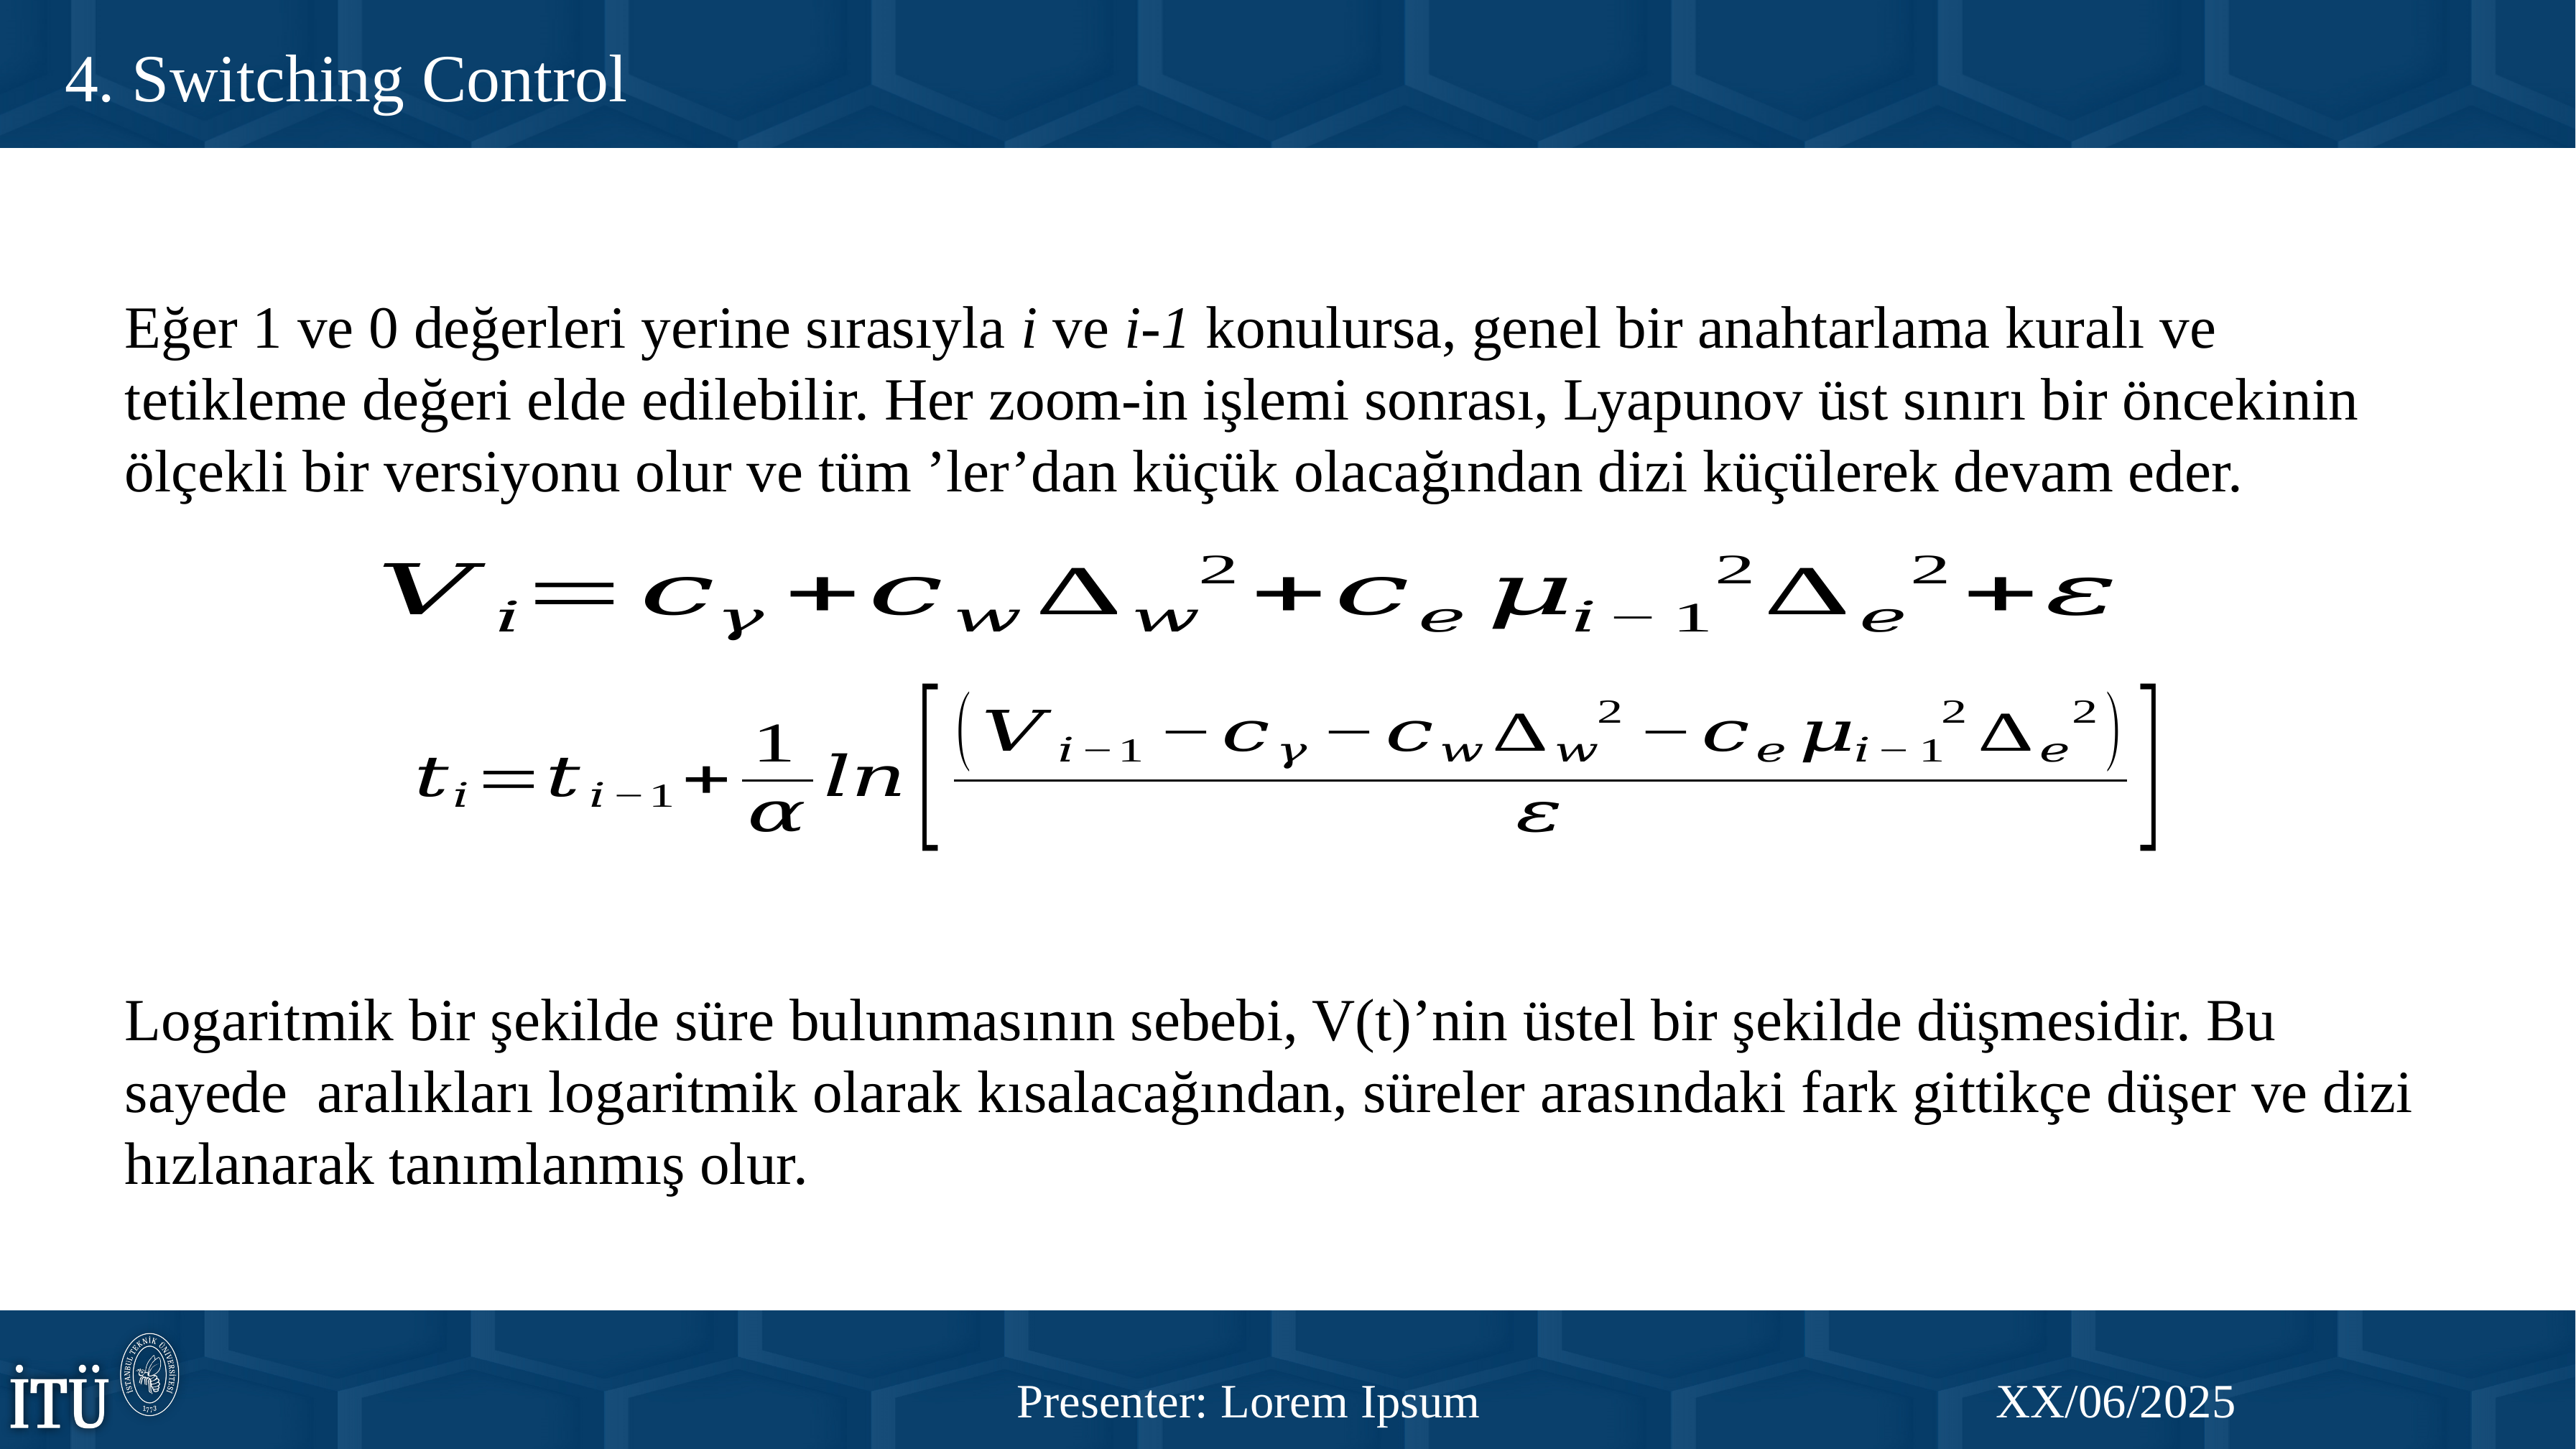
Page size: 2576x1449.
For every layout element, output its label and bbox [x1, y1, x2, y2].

picture [0, 1323, 190, 1439]
picture [0, 0, 2576, 148]
list [0, 1310, 2576, 1449]
